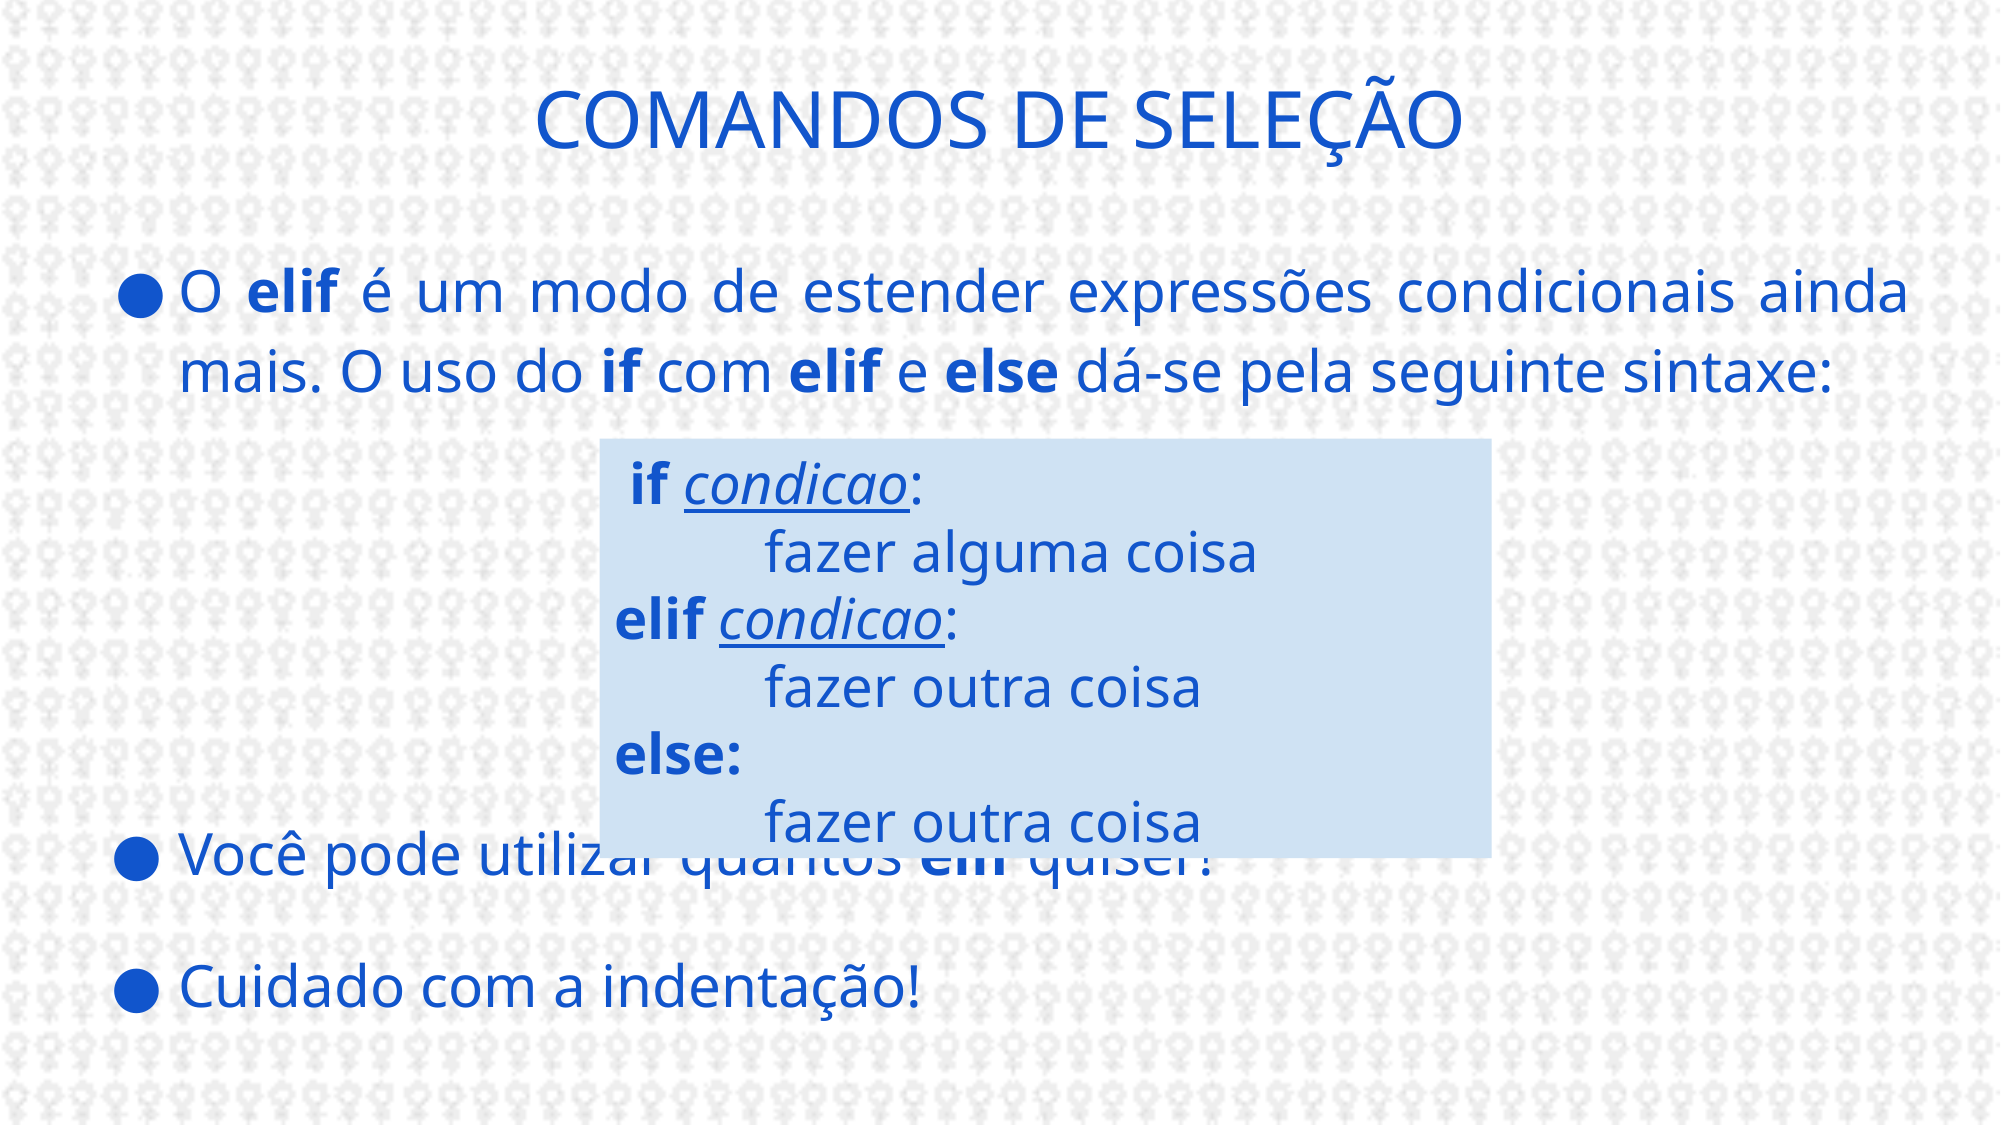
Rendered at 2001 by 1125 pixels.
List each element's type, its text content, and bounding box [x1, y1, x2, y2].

text_box O elif é um modo de estender expressões condicionais ainda mais. O uso do if com elif e else dá-se pela seguinte sintaxe: Você pode utilizar quantos elif quiser! Cuidado com a indentação! [88, 235, 1926, 1087]
picture [0, 0, 2001, 1125]
list if condicao: fazer alguma coisa elif condicao: fazer outra coisa else: fazer outra coisa [599, 438, 1492, 859]
title COMANDOS DE SELEÇÃO [0, 53, 2000, 174]
